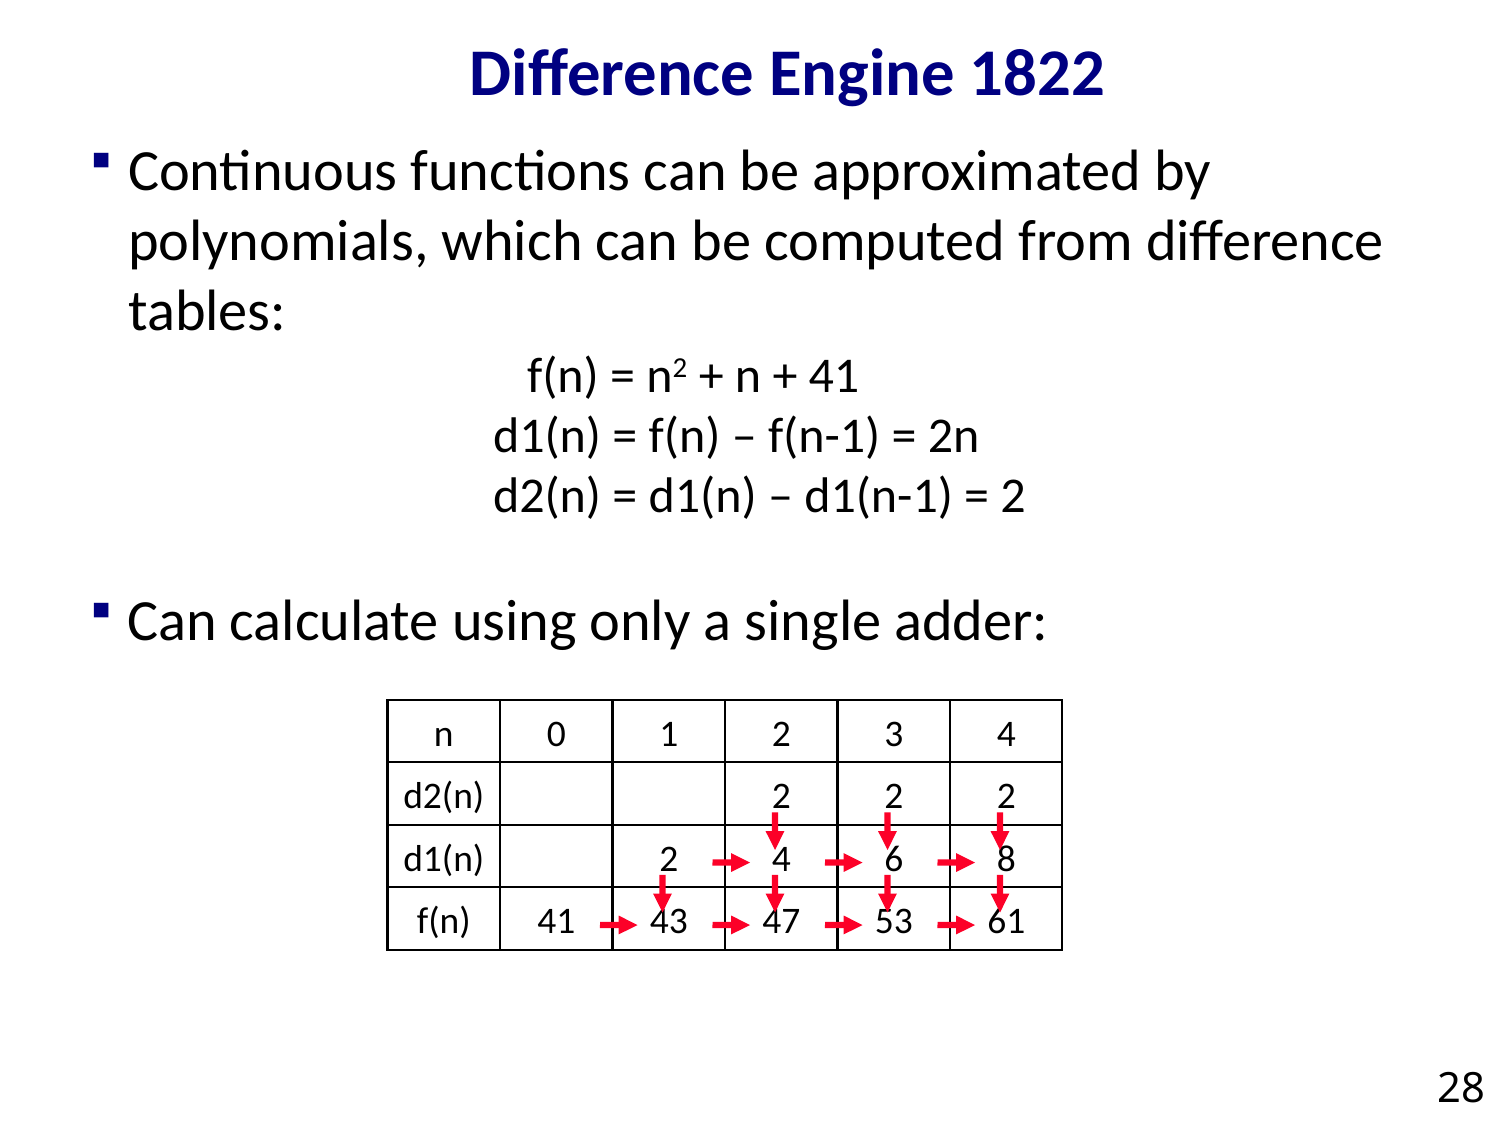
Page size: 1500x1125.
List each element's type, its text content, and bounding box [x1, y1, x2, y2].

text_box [937, 812, 1063, 874]
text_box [599, 874, 711, 951]
list Continuous functions can be approximated by polynomials, which can be computed from difference tables: f(n) = n2 + n + 41 d1(n) = f(n) – f(n-1) = 2n d2(n) = d1(n) – d1(n-1) = 2 Can calculate using only a single adder: [74, 124, 1438, 663]
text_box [712, 812, 822, 873]
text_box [387, 699, 1063, 951]
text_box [937, 874, 1063, 951]
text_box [712, 874, 823, 951]
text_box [824, 812, 935, 873]
title Difference Engine 1822 [199, 12, 1376, 124]
slide_number 28 [1362, 1085, 1500, 1125]
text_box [824, 874, 936, 951]
